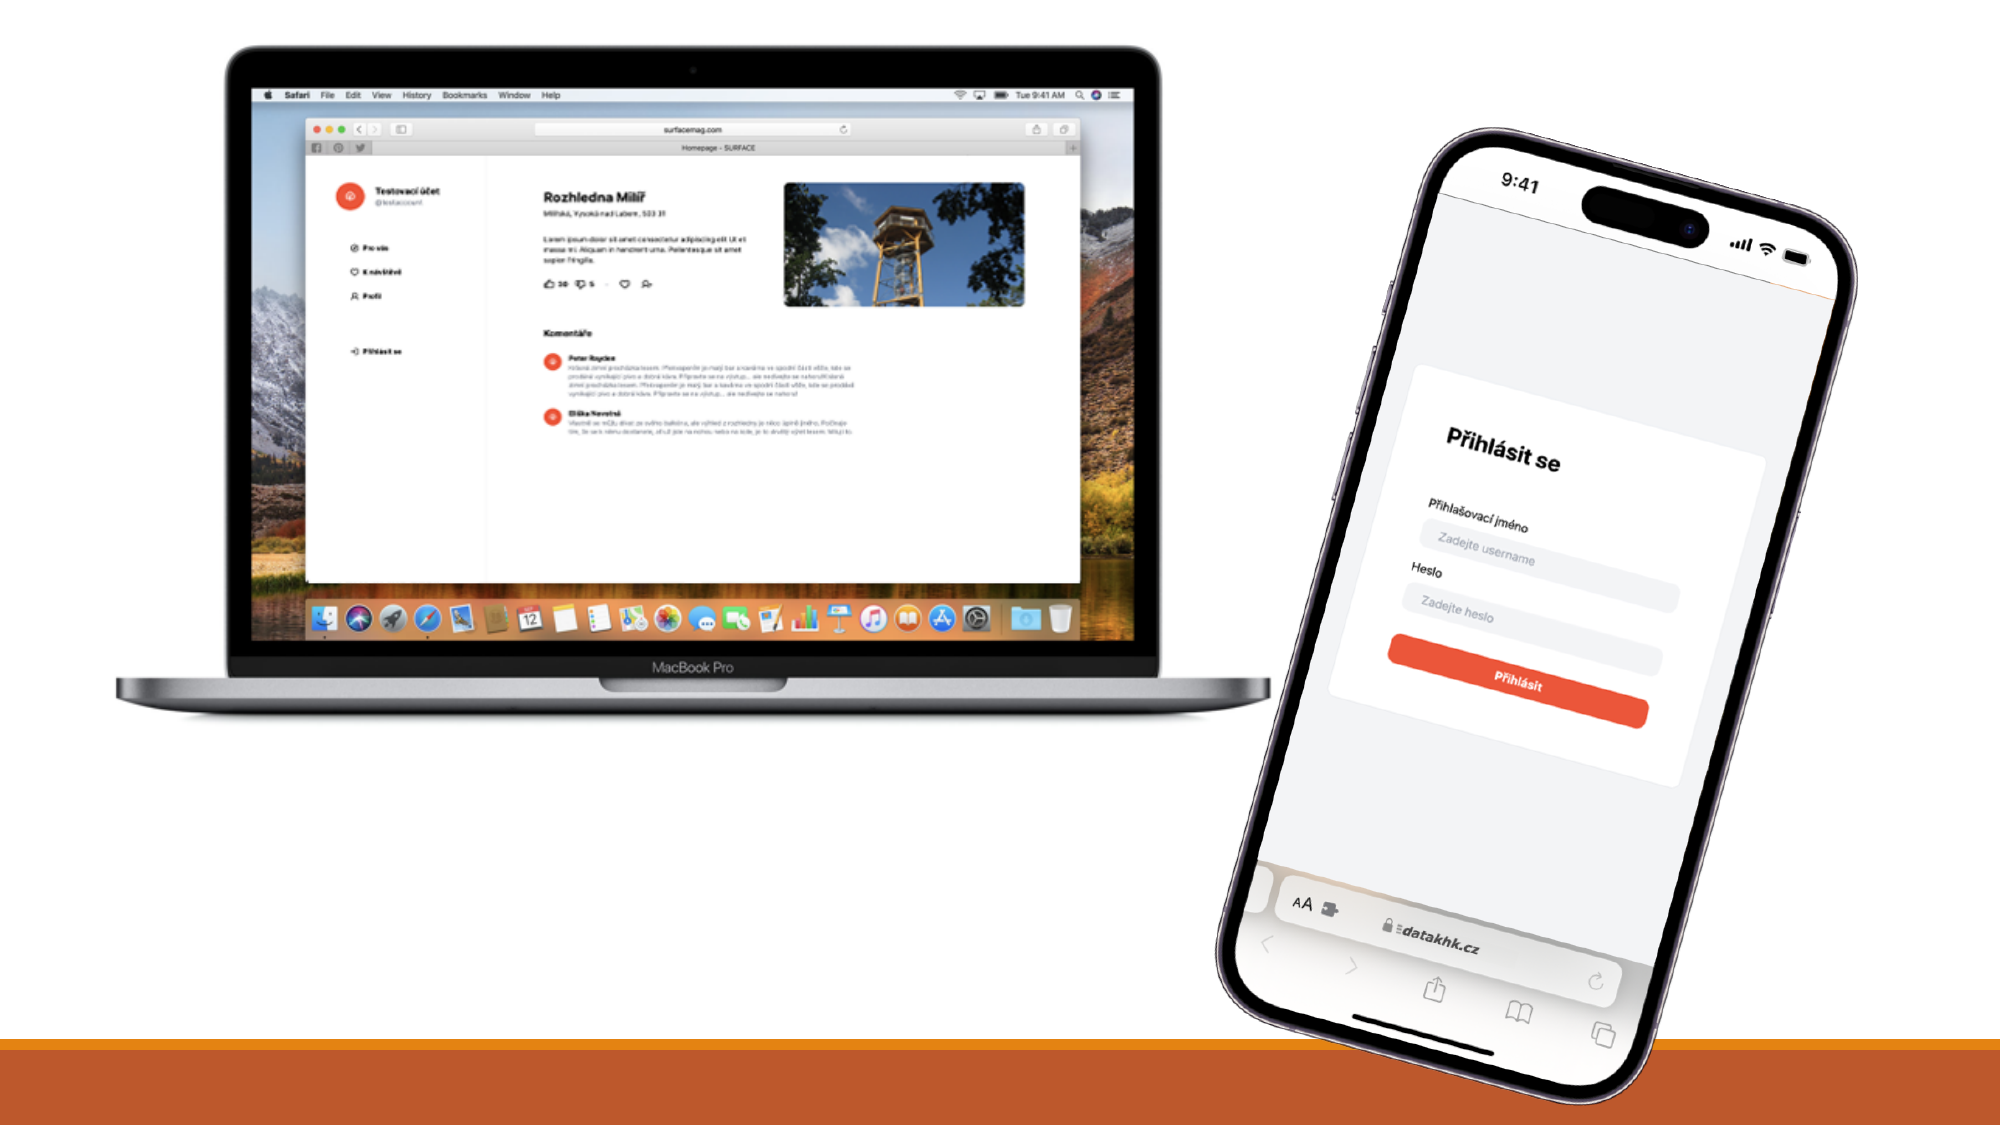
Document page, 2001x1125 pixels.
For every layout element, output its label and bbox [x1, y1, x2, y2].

picture [1193, 109, 1878, 1125]
list [0, 0, 1397, 781]
